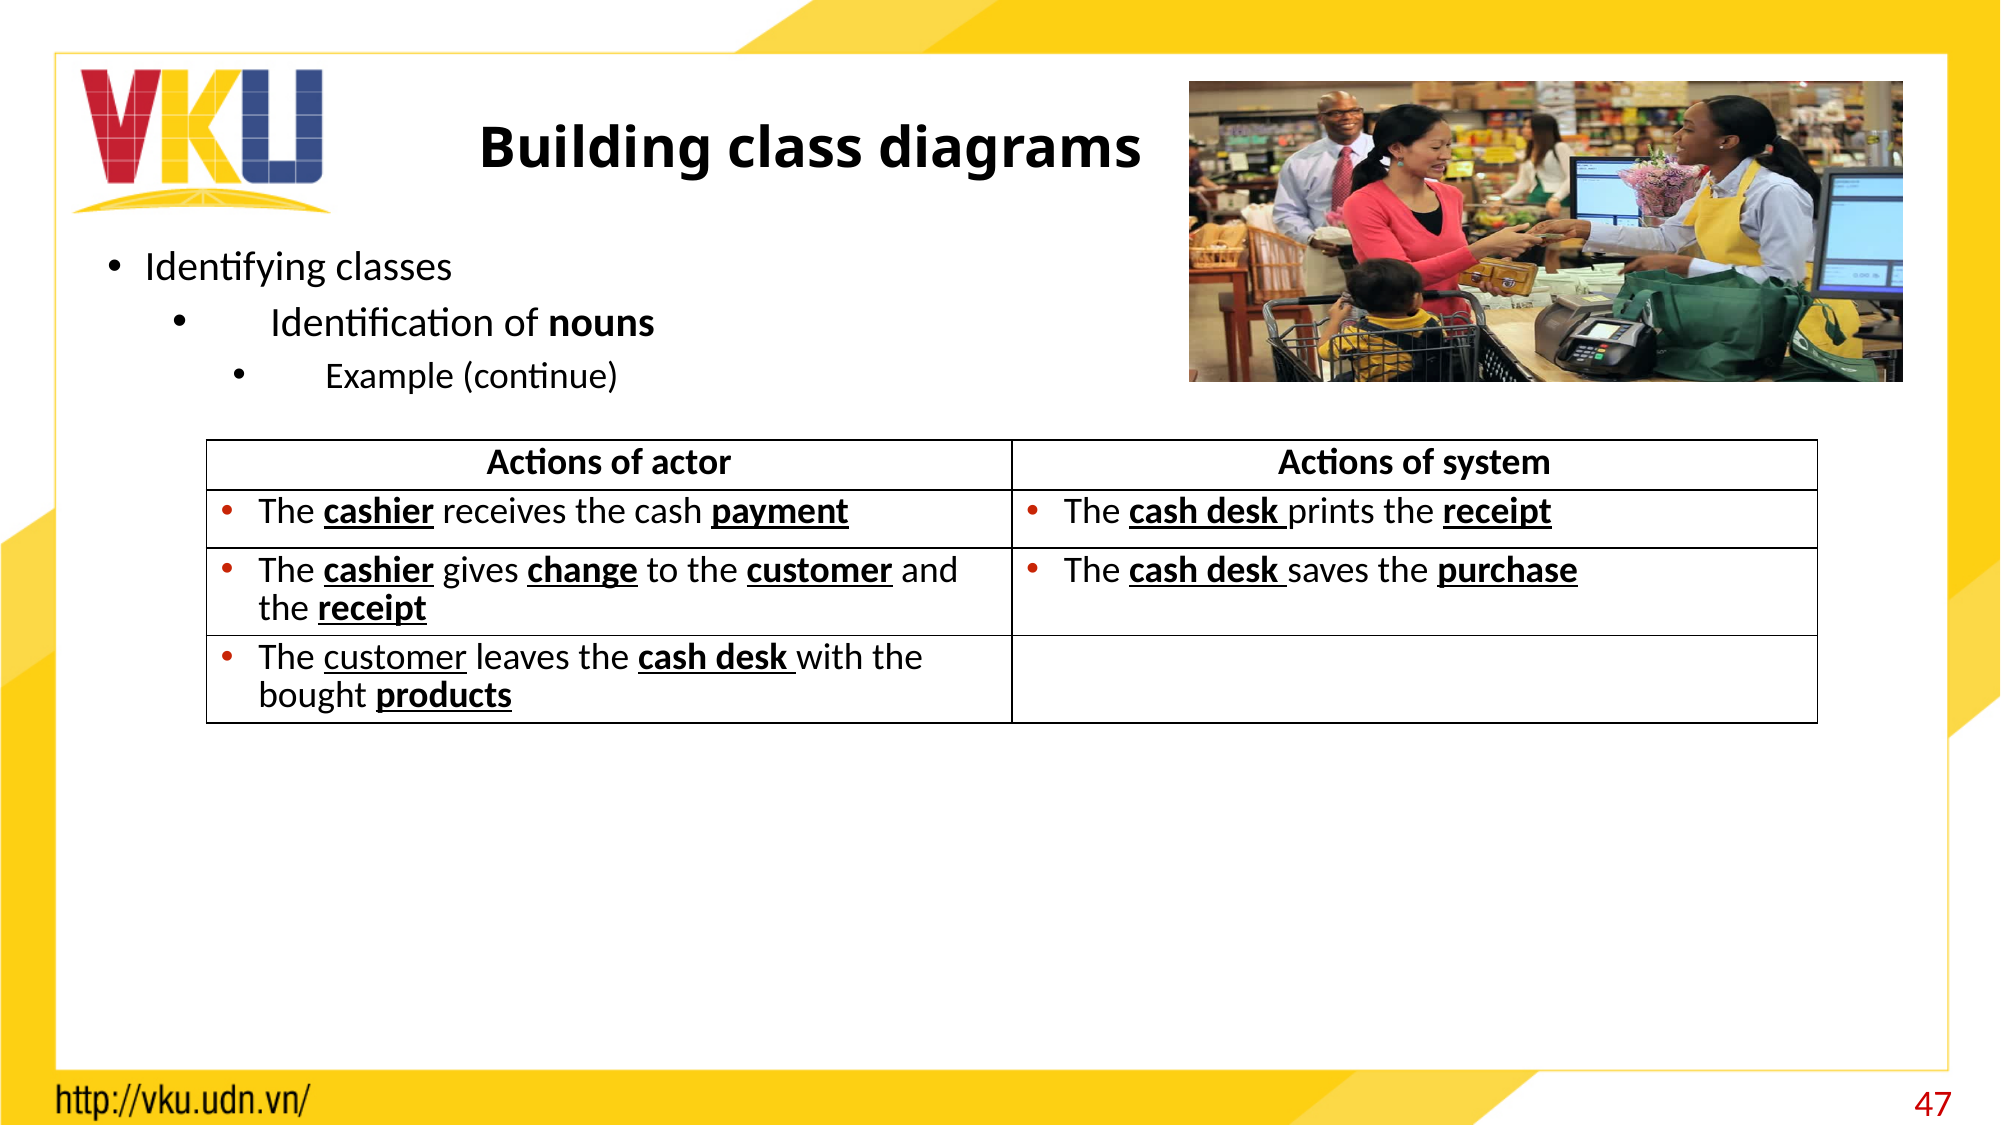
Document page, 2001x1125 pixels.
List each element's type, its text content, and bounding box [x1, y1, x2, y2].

table_cell The cashier gives change to the customer and the receipt [207, 549, 1011, 635]
picture [0, 0, 2001, 1125]
table_header Actions of actor [207, 441, 1011, 489]
table_cell The customer leaves the cash desk with the bought products [207, 636, 1011, 722]
table_cell The cash desk prints the receipt [1013, 491, 1817, 547]
table_cell The cashier receives the cash payment [207, 491, 1011, 547]
slide_number 47 [1863, 1074, 1968, 1125]
table_cell The cash desk saves the purchase [1013, 549, 1817, 635]
list Identifying classes Identification of nouns Example (continue) [92, 237, 1863, 1014]
table_cell [1013, 636, 1817, 722]
table_header Actions of system [1013, 441, 1817, 489]
title Building class diagrams [351, 73, 1270, 226]
